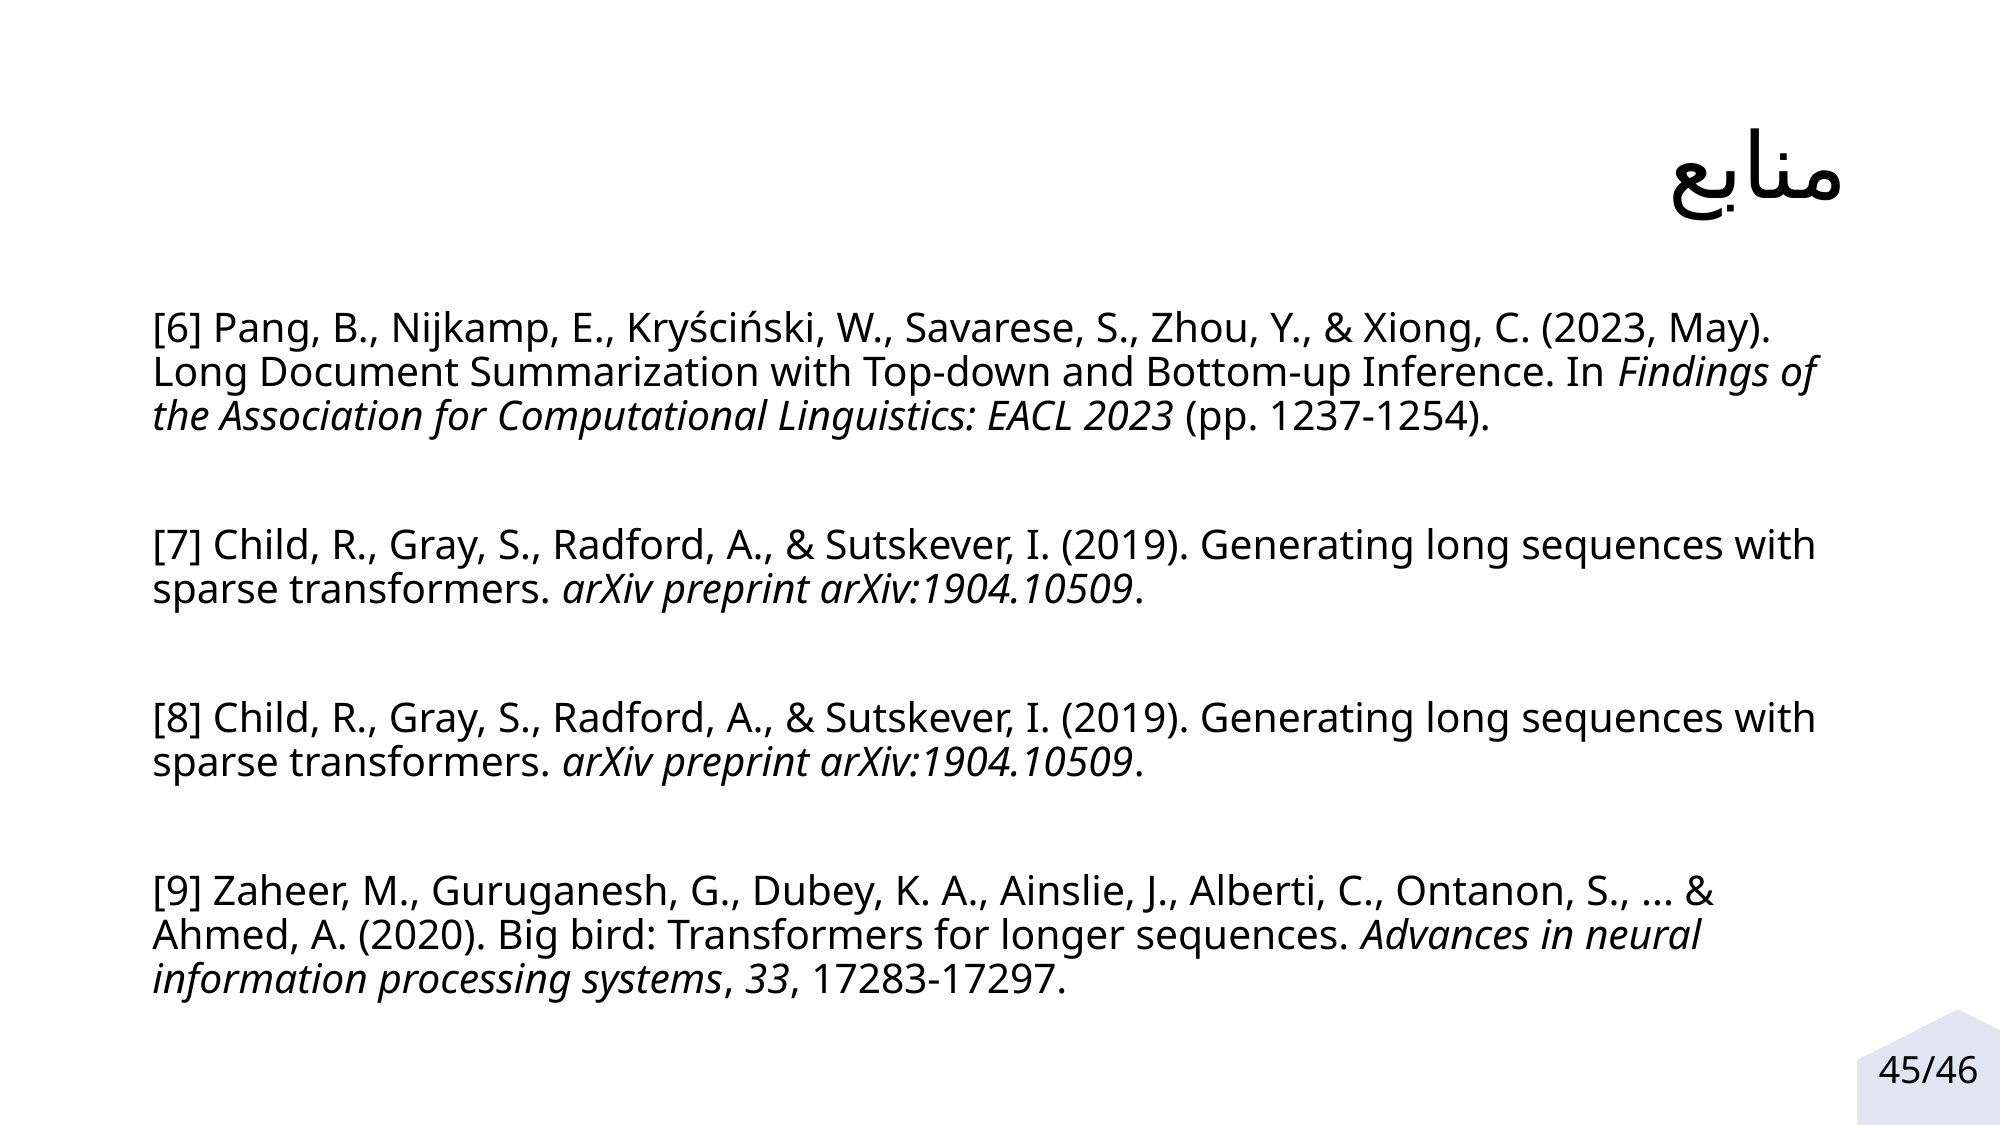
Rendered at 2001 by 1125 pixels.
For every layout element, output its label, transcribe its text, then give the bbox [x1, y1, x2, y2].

title منابع [137, 59, 1863, 278]
text_box 45/46 [1857, 1009, 2000, 1125]
list [6] Pang, B., Nijkamp, E., Kryściński, W., Savarese, S., Zhou, Y., & Xiong, C. (2023, May). Long Document Summarization with Top-down and Bottom-up Inference. In Findings of the Association for Computational Linguistics: EACL 2023 (pp. 1237-1254). [7] Child, R., Gray, S., Radford, A., & Sutskever, I. (2019). Generating long sequences with sparse transformers. arXiv preprint arXiv:1904.10509. [8] Child, R., Gray, S., Radford, A., & Sutskever, I. (2019). Generating long sequences with sparse transformers. arXiv preprint arXiv:1904.10509. [9] Zaheer, M., Guruganesh, G., Dubey, K. A., Ainslie, J., Alberti, C., Ontanon, S., ... & Ahmed, A. (2020). Big bird: Transformers for longer sequences. Advances in neural information processing systems, 33, 17283-17297. [137, 299, 1863, 1014]
